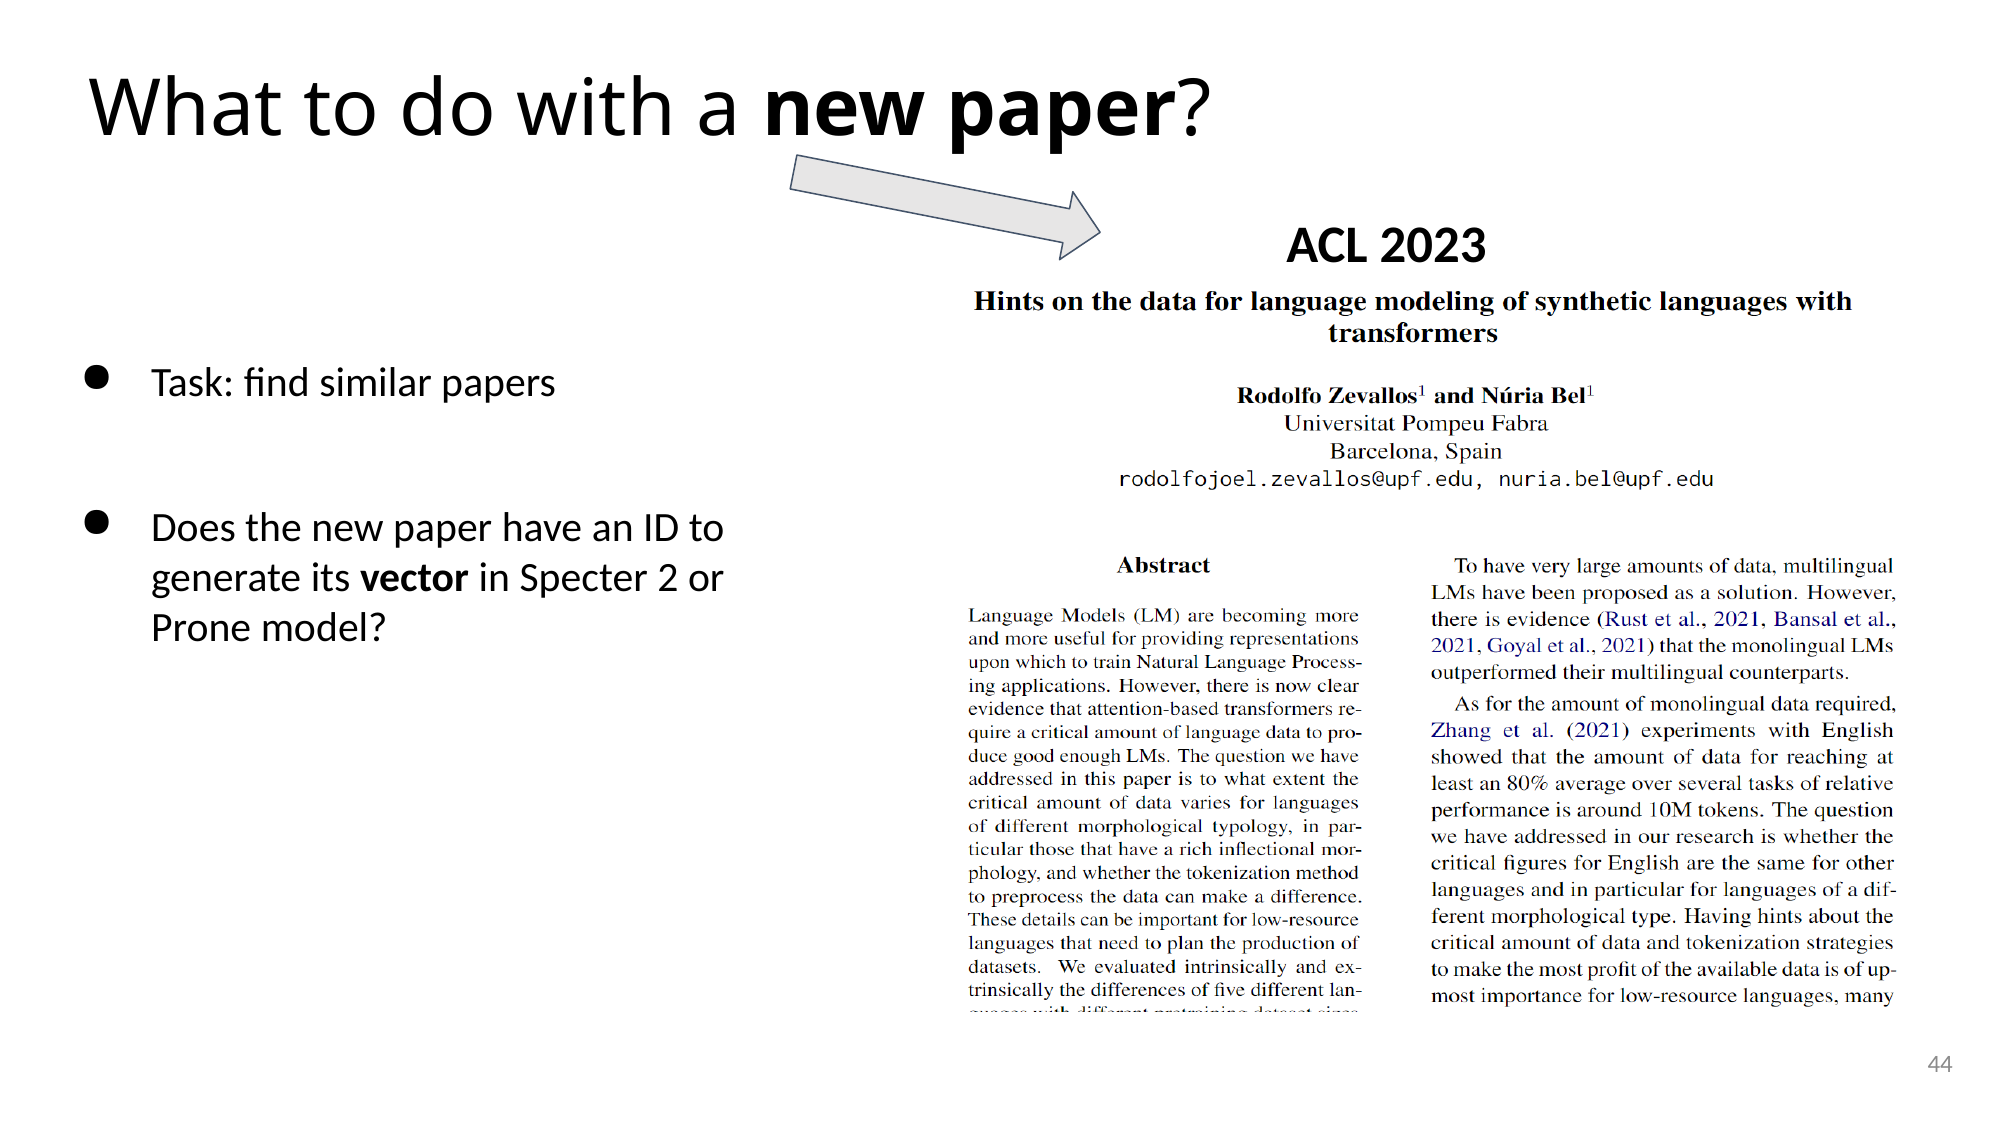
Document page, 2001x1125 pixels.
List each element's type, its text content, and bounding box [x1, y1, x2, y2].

slide_number 44 [1853, 1019, 1974, 1106]
text_box Does the new paper have an ID to generate its vector in Specter 2 or Prone model? [31, 479, 773, 679]
text_box [790, 155, 884, 198]
text_box Task: find similar papers [31, 334, 832, 451]
title What to do with a new paper? [68, 47, 1932, 173]
picture [832, 172, 1941, 1012]
